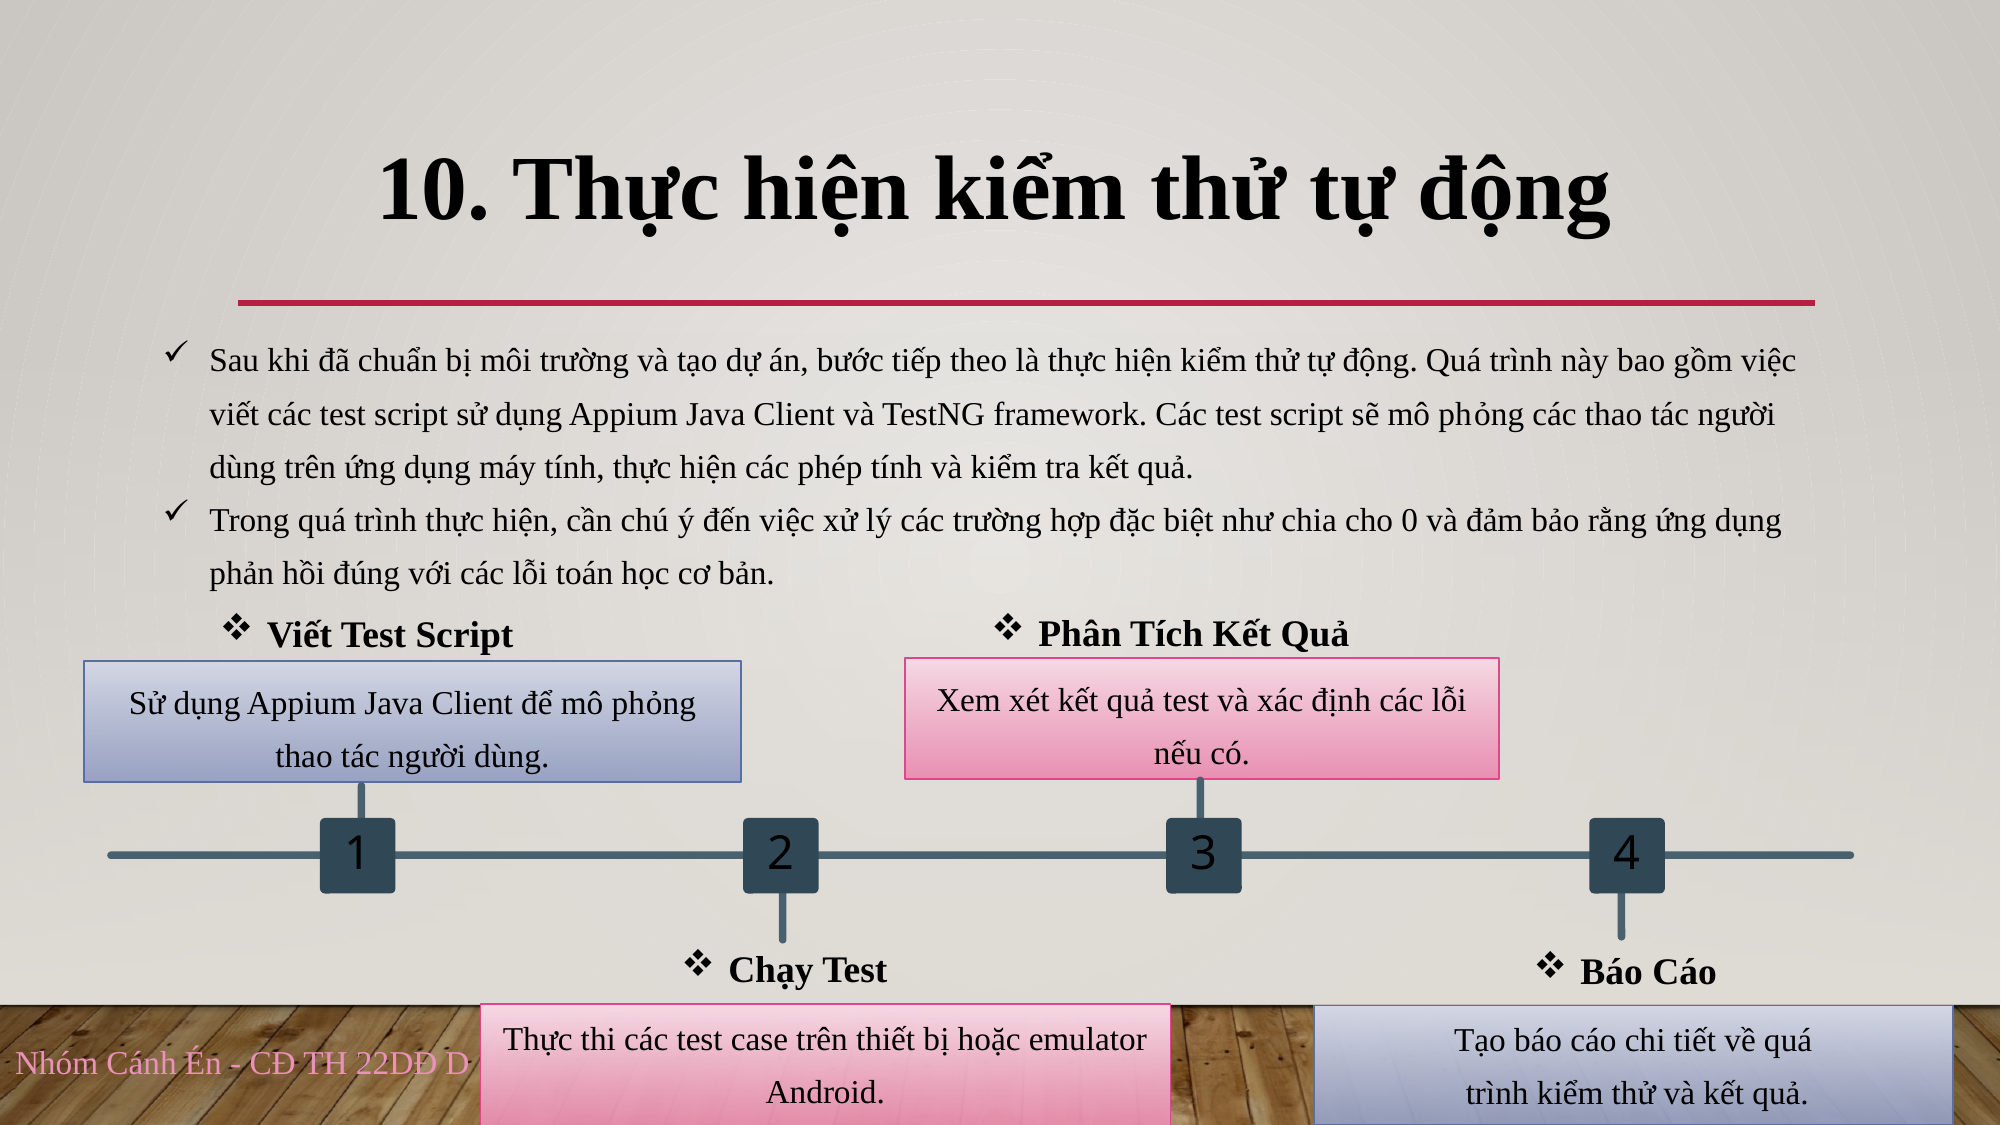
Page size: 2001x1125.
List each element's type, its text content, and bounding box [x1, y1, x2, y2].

picture [1954, 1005, 2000, 1125]
text_box [319, 817, 396, 894]
text_box [1242, 851, 1589, 859]
text_box [743, 817, 819, 894]
footer Nhóm Cánh Én - CĐ TH 22DĐ D [0, 997, 491, 1125]
text_box Thực thi các test case trên thiết bị hoặc emulator Android. [491, 1003, 1171, 1125]
text_box [1665, 851, 1855, 859]
text_box 2 [762, 831, 800, 880]
text_box Phân Tích Kết Quả [957, 604, 1384, 655]
text_box Chạy Test [587, 940, 982, 991]
text_box Tạo báo cáo chi tiết về quá trình kiểm thử và kết quả. [1313, 1005, 1954, 1125]
text_box [1166, 817, 1242, 894]
text_box [1589, 817, 1665, 894]
text_box [778, 894, 787, 940]
text_box 4 [1608, 831, 1647, 880]
text_box 1 [346, 831, 369, 880]
text_box [107, 851, 319, 859]
text_box [819, 851, 1166, 859]
text_box Viết Test Script [205, 598, 529, 660]
text_box [1196, 776, 1205, 817]
text_box Xem xét kết quả test và xác định các lỗi nếu có. [904, 657, 1500, 780]
picture [1171, 1005, 1313, 1125]
text_box [1617, 894, 1626, 941]
text_box 3 [1184, 831, 1223, 880]
text_box [396, 851, 743, 859]
text_box Báo Cáo [1427, 942, 1823, 993]
text_box Sử dụng Appium Java Client để mô phỏng thao tác người dùng. [83, 660, 742, 783]
text_box 10. Thực hiện kiểm thử tự động [317, 120, 1672, 246]
text_box Sau khi đã chuẩn bị môi trường và tạo dự án, bước tiếp theo là thực hiện kiểm thử tự động. Quá trình này bao gồm việc viết các test script sử dụng Appium Java Client và TestNG framework. Các test script sẽ mô phỏng các thao tác người dùng trên ứng dụng máy tính, thực hiện các phép tính và kiểm tra kết quả. Trong quá trình thực hiện, cần chú ý đến việc xử lý các trường hợp đặc biệt như chia cho 0 và đảm bảo rằng ứng dụng phản hồi đúng với các lỗi toán học cơ bản. [147, 317, 1815, 599]
text_box [357, 782, 366, 817]
